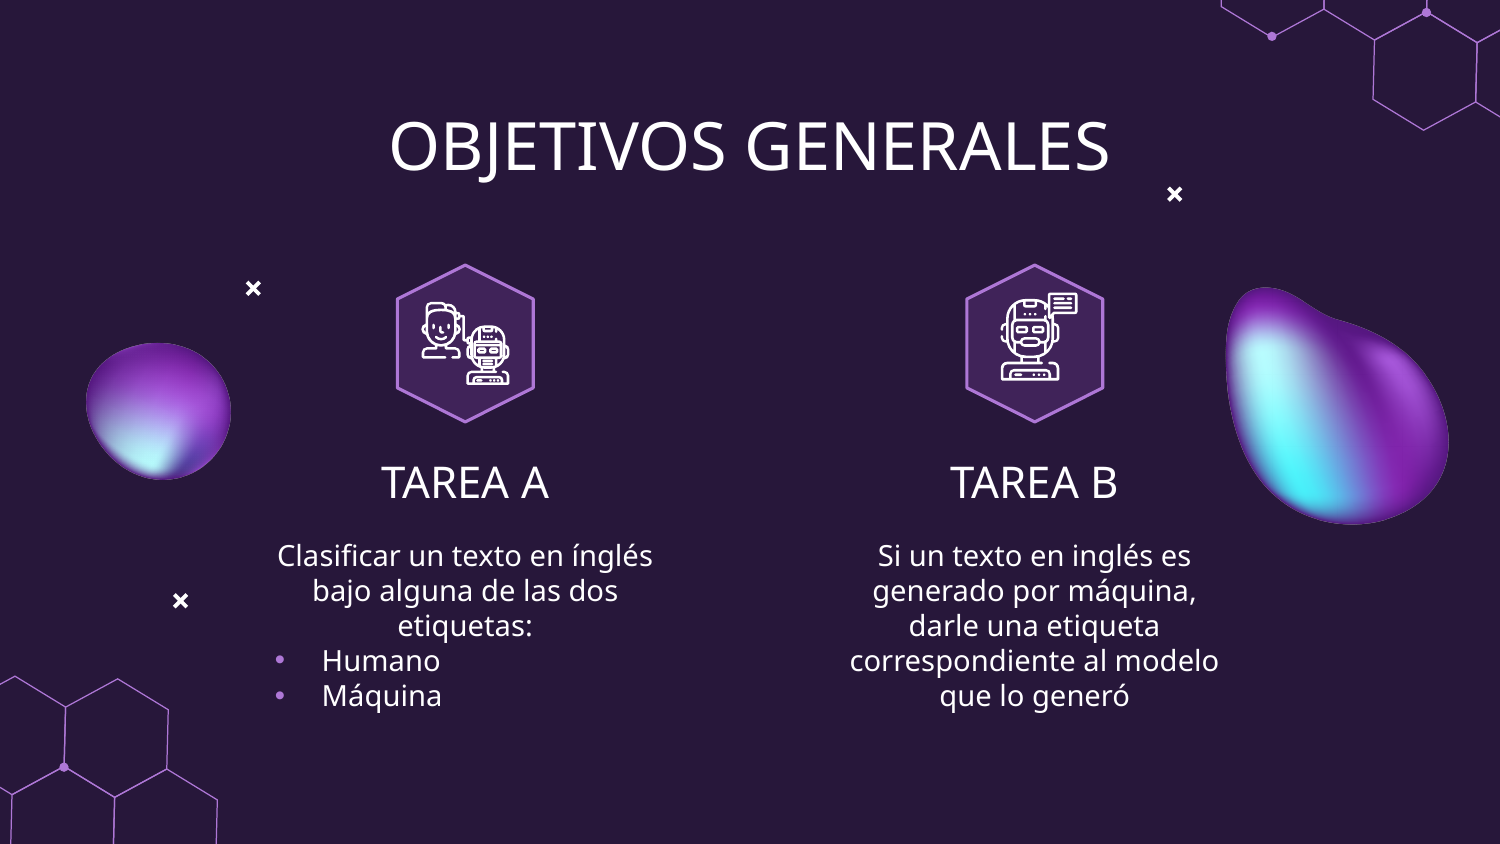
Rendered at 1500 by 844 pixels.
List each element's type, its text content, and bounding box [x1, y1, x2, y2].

subtitle Si un texto en inglés es generado por máquina, darle una etiqueta correspondiente al modelo que lo generó [829, 523, 1241, 707]
picture [57, 307, 260, 509]
title OBJETIVOS GENERALES [118, 88, 1382, 183]
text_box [246, 281, 260, 295]
subtitle TAREA A [259, 447, 671, 523]
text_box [1168, 187, 1182, 201]
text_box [1000, 292, 1078, 381]
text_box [421, 301, 510, 386]
subtitle TAREA B [829, 447, 1205, 523]
subtitle Clasificar un texto en ínglés bajo alguna de las dos etiquetas: Humano Máquina [259, 523, 671, 706]
text_box [966, 265, 1103, 422]
text_box [397, 265, 534, 422]
picture [1209, 265, 1465, 540]
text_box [174, 594, 188, 608]
